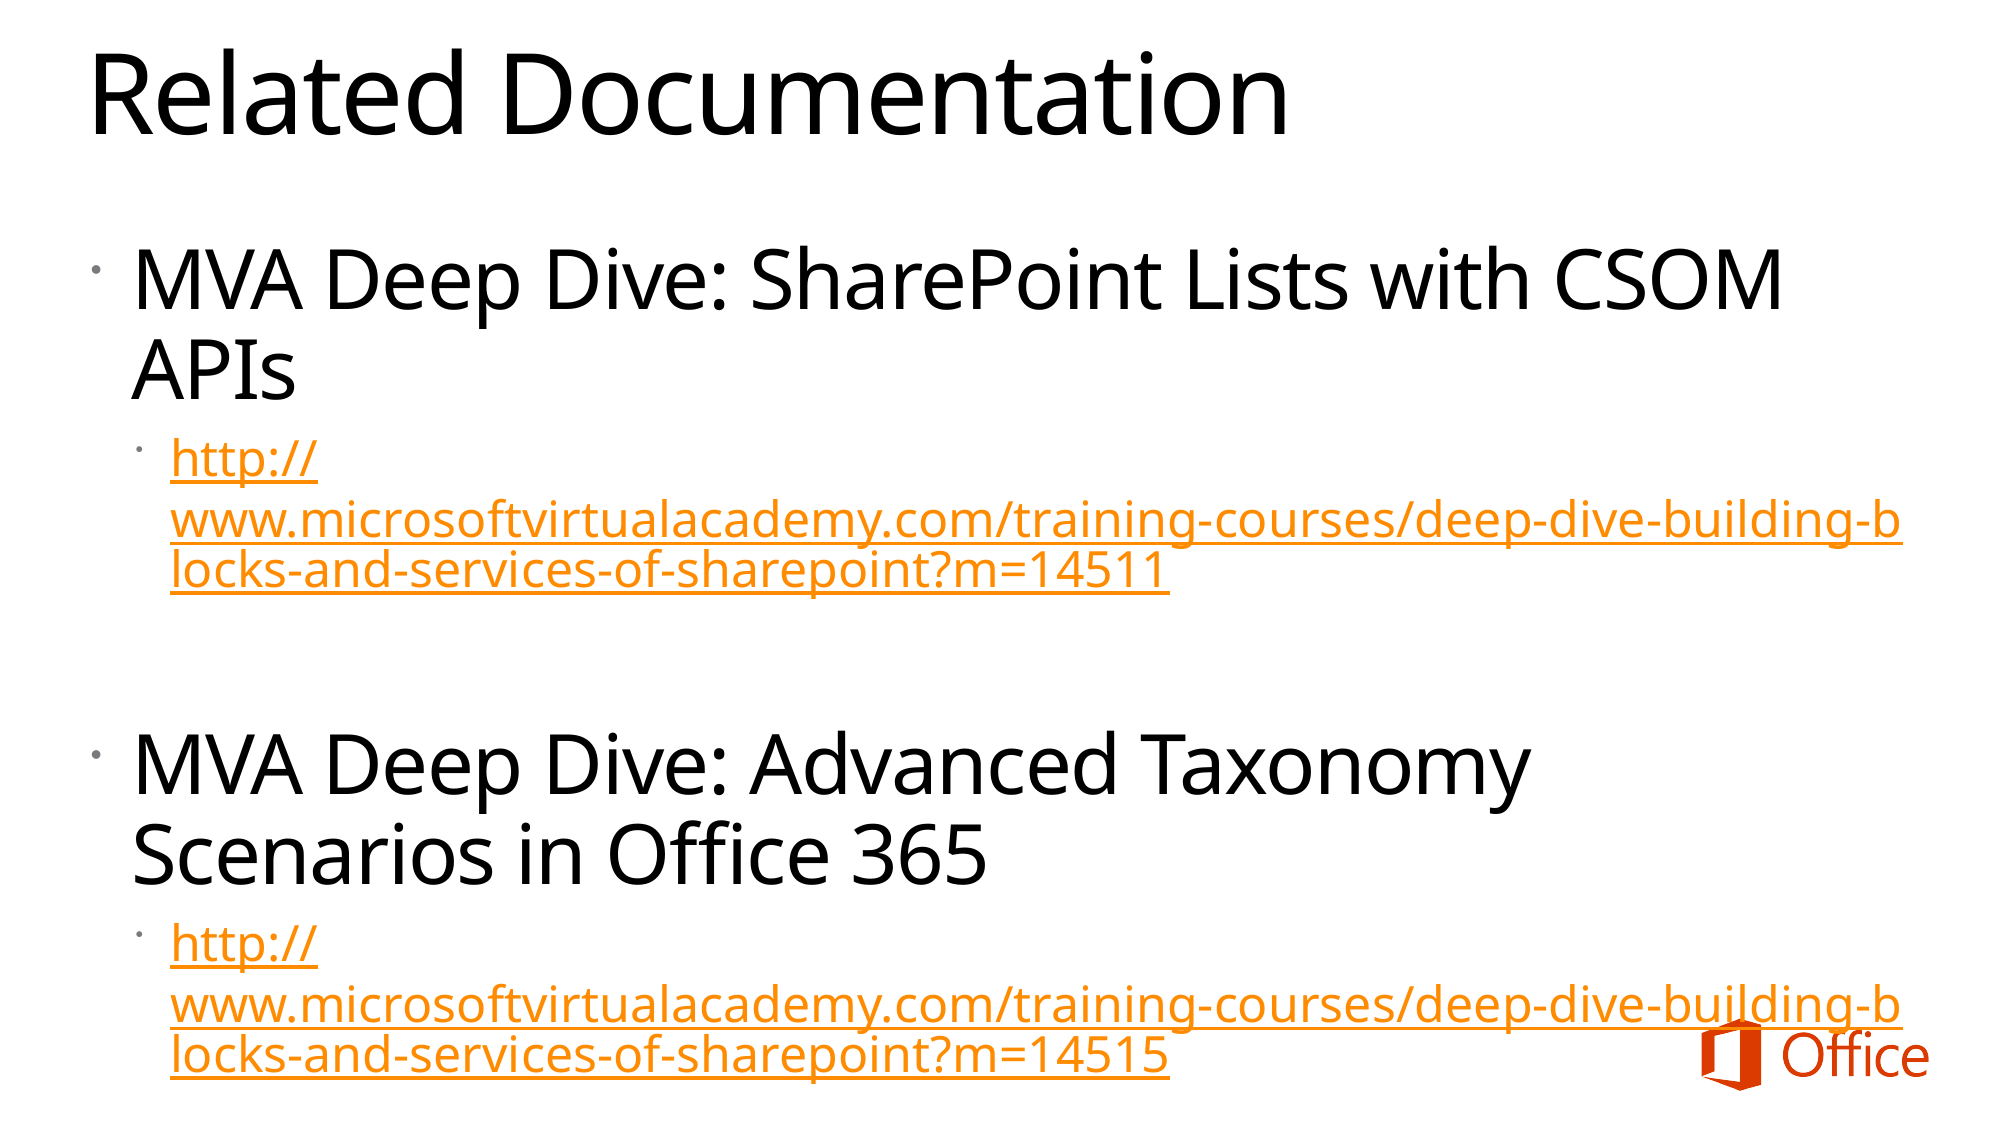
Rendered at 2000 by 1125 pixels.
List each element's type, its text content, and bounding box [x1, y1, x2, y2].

list MVA Deep Dive: SharePoint Lists with CSOM APIs http://www.microsoftvirtualacademy.com/training-courses/deep-dive-building-blocks-and-services-of-sharepoint?m=14511 MVA Deep Dive: Advanced Taxonomy Scenarios in Office 365 http://www.microsoftvirtualacademy.com/training-courses/deep-dive-building-blocks-and-services-of-sharepoint?m=14515 [85, 237, 1914, 573]
picture [1670, 987, 1960, 1122]
title Related Documentation [85, 37, 1914, 161]
